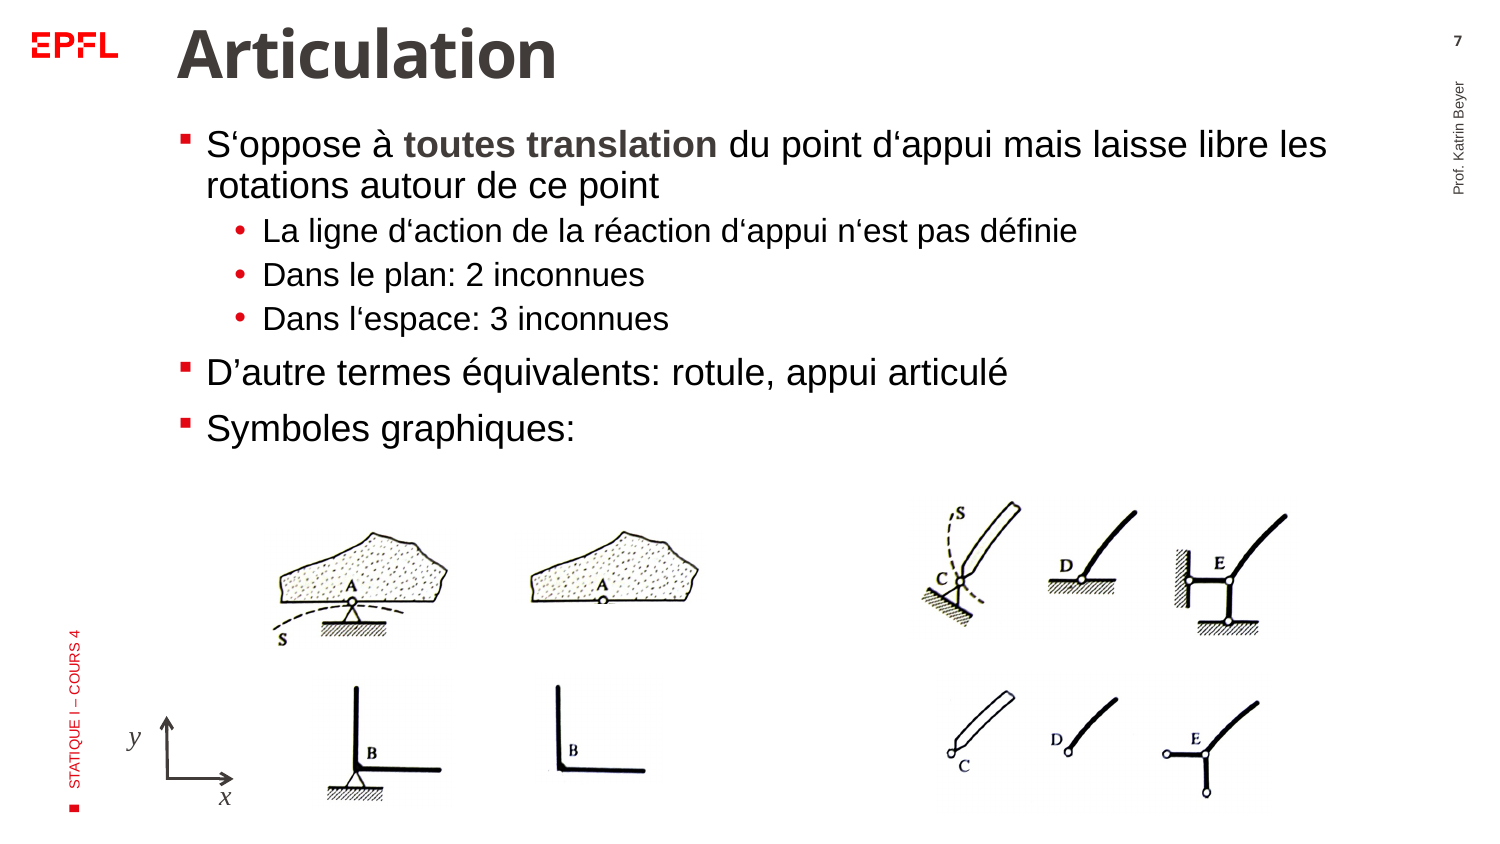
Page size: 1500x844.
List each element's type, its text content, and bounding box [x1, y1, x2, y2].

slide_number 7 [1415, 32, 1500, 59]
title Articulation [148, 21, 1300, 198]
footer Prof. Katrin Beyer [1415, 59, 1500, 641]
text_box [264, 529, 706, 650]
list S‘oppose à toutes translation du point d‘appui mais laisse libre les rotations autour de ce point La ligne d‘action de la réaction d‘appui n‘est pas définie Dans le plan: 2 inconnues Dans l‘espace: 3 inconnues D’autre termes équivalents: rotule, appui articulé Symboles graphiques: [148, 117, 1416, 674]
picture [936, 670, 1272, 814]
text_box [117, 709, 243, 819]
picture [21, 21, 129, 69]
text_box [310, 673, 663, 810]
slide_number STATIQUE I – COURS 4 [0, 256, 149, 805]
picture [908, 496, 1300, 641]
